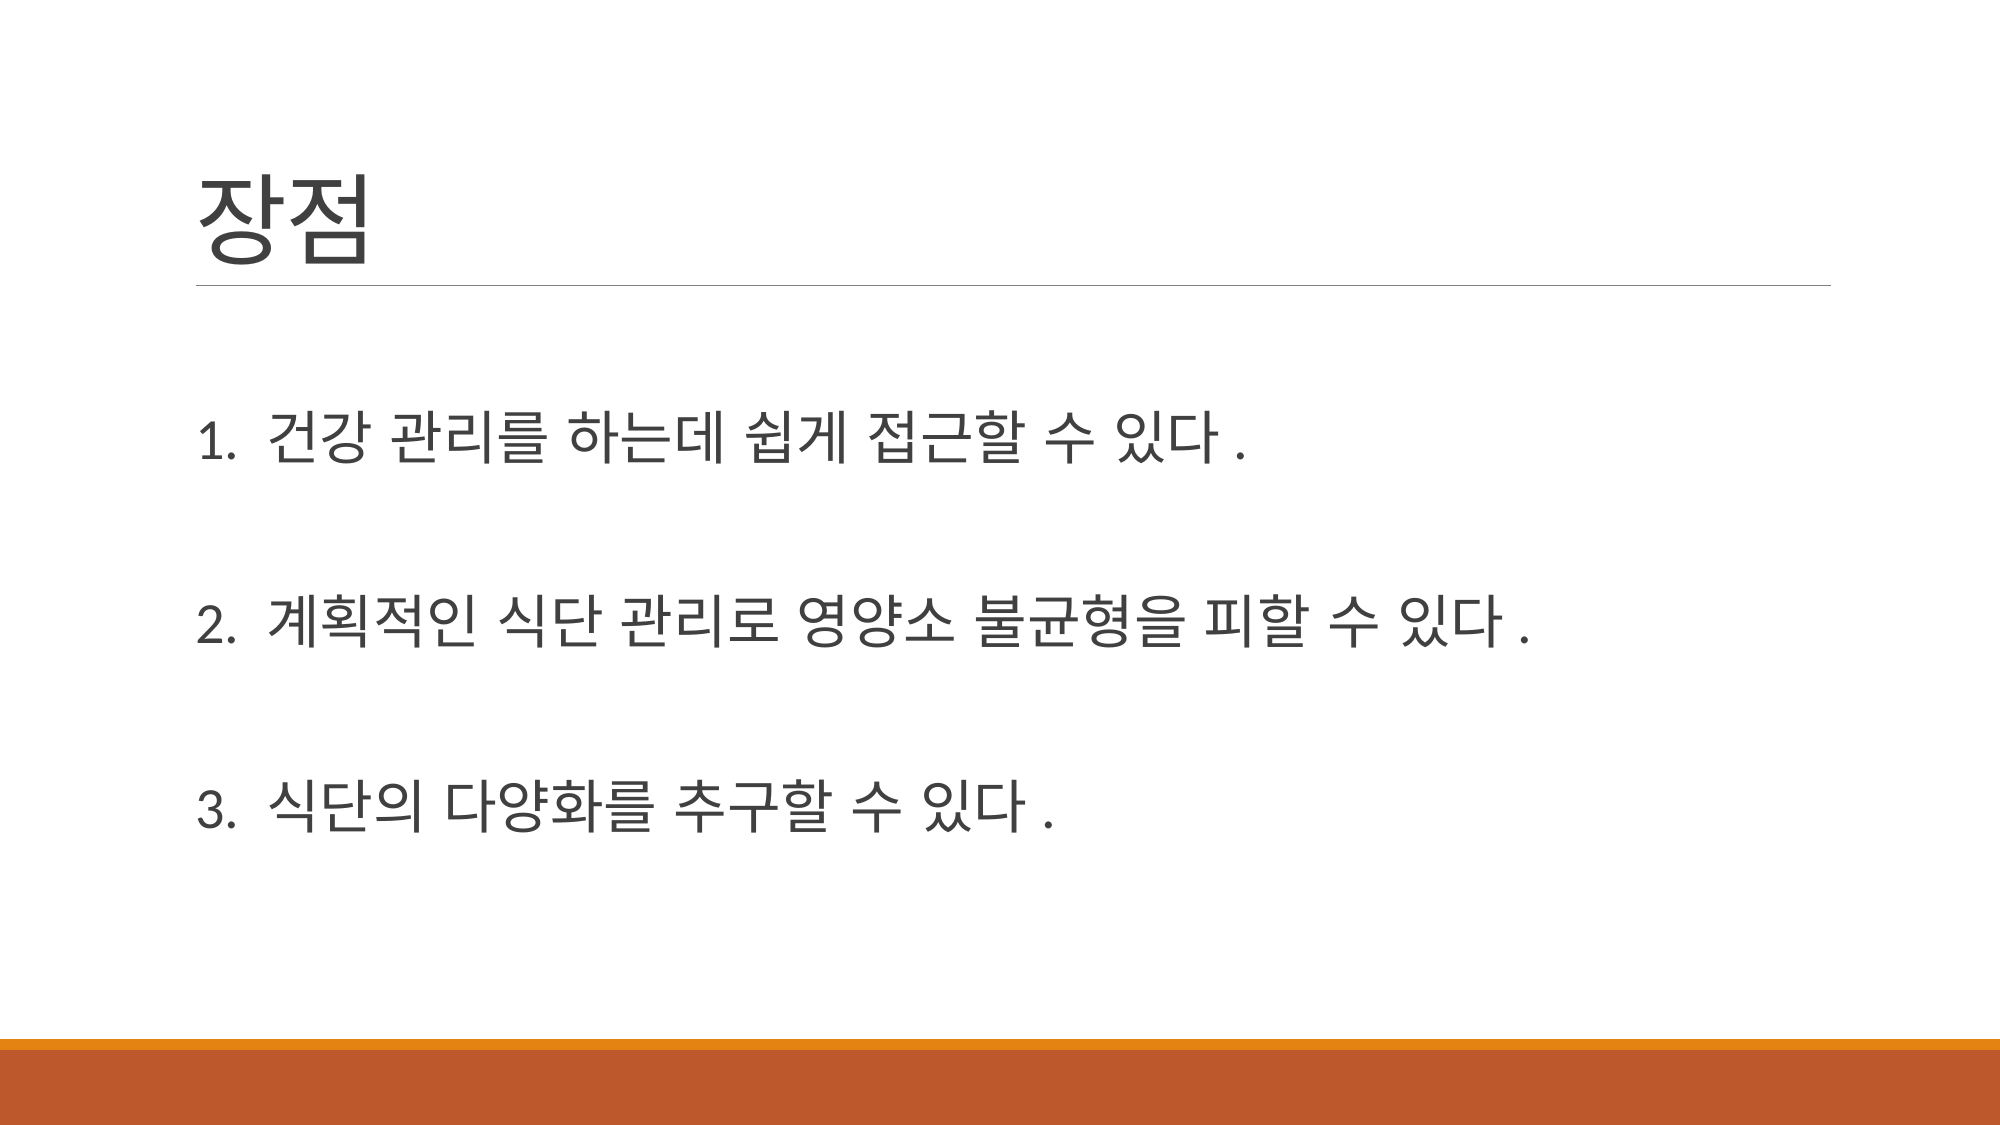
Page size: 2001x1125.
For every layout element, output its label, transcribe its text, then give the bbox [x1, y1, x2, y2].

title 장점 [180, 47, 1830, 285]
list 1. 건강 관리를 하는데 쉽게 접근할 수 있다. 2. 계획적인 식단 관리로 영양소 불균형을 피할 수 있다. 3. 식단의 다양화를 추구할 수 있다. [180, 302, 1830, 963]
